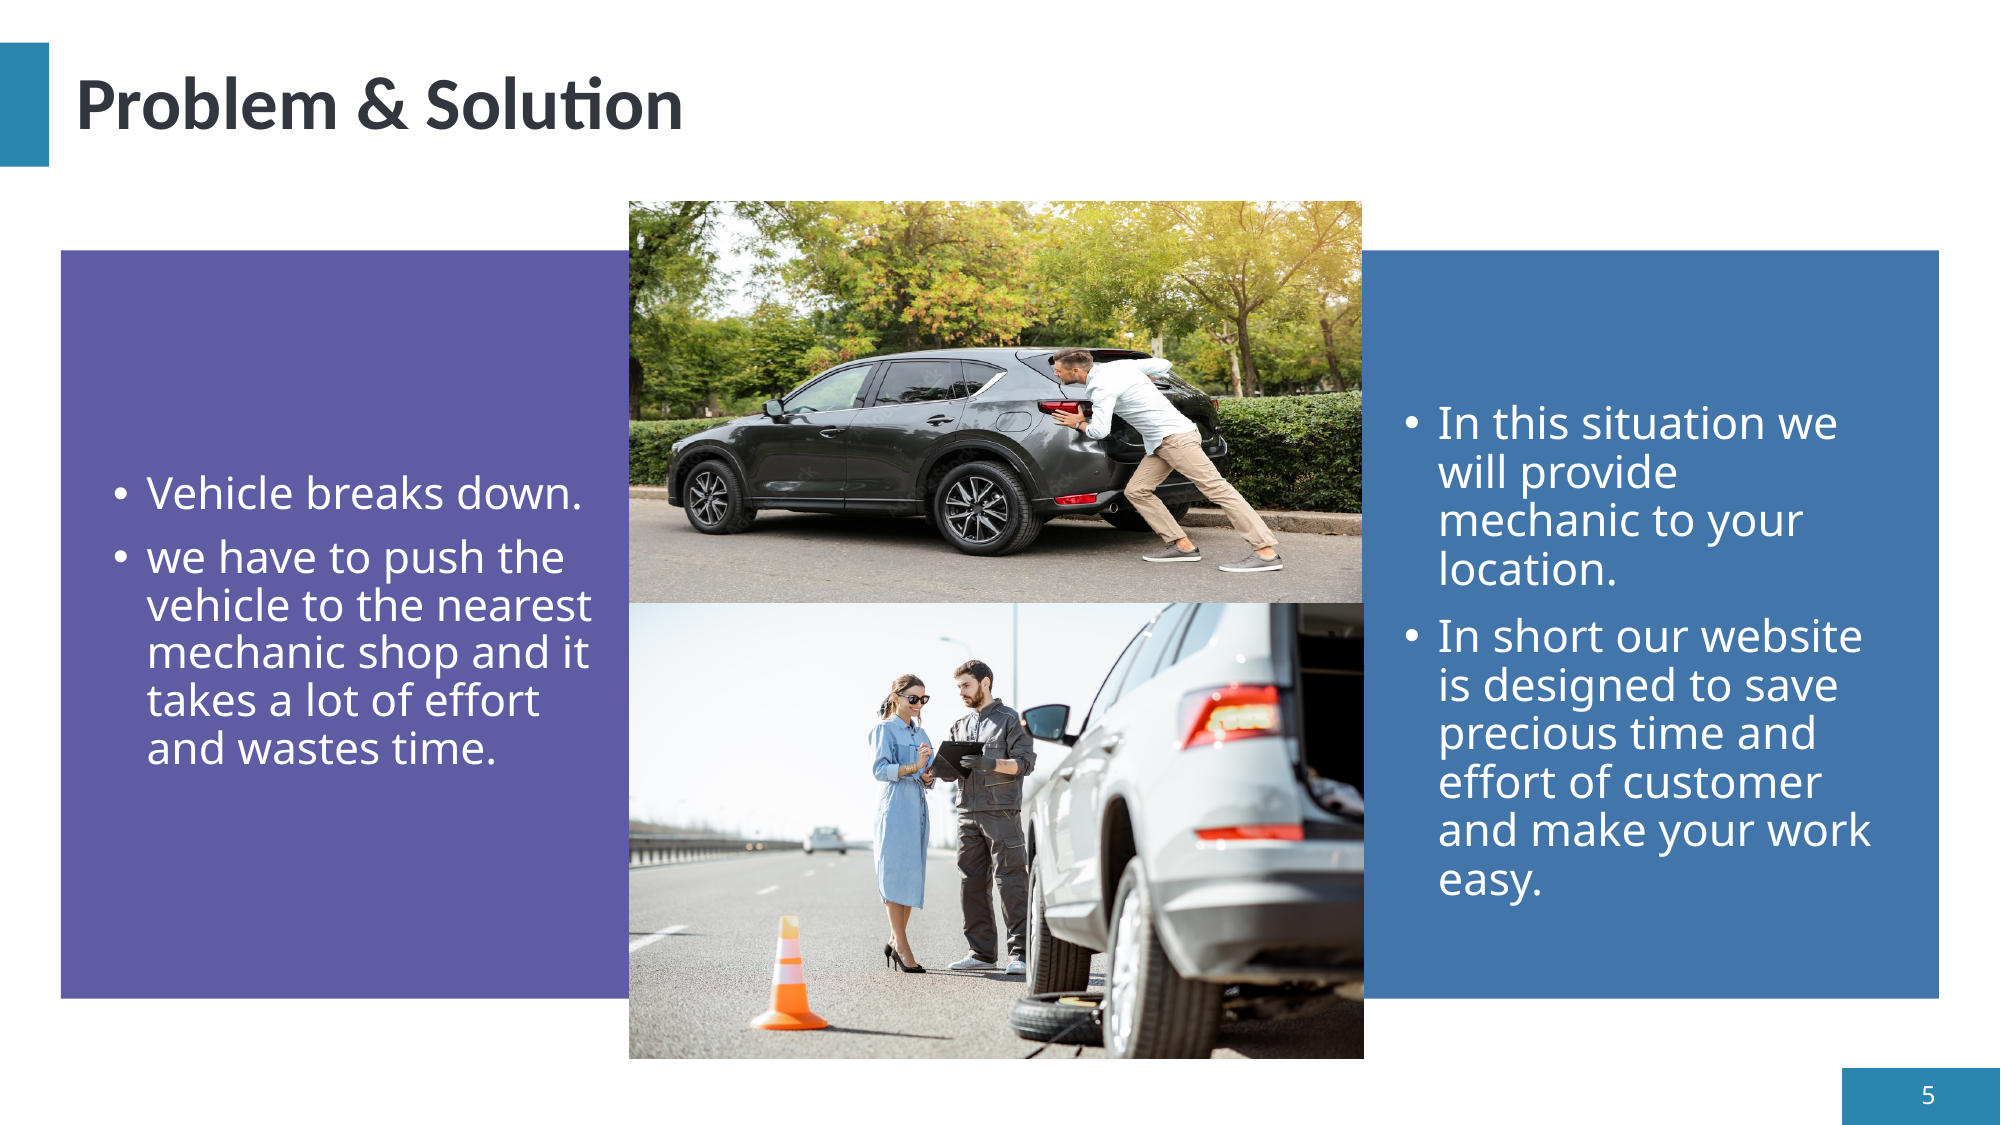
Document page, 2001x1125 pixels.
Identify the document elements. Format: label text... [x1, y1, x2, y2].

slide_number 5 [1889, 1079, 1951, 1114]
list Vehicle breaks down. we have to push the vehicle to the nearest mechanic shop and it takes a lot of effort and wastes time. [98, 464, 614, 811]
picture [629, 201, 1364, 1059]
title Problem & Solution [60, 42, 1951, 168]
list In this situation we will provide mechanic to your location. In short our website is designed to save precious time and effort of customer and make your work easy. [1389, 393, 1905, 913]
